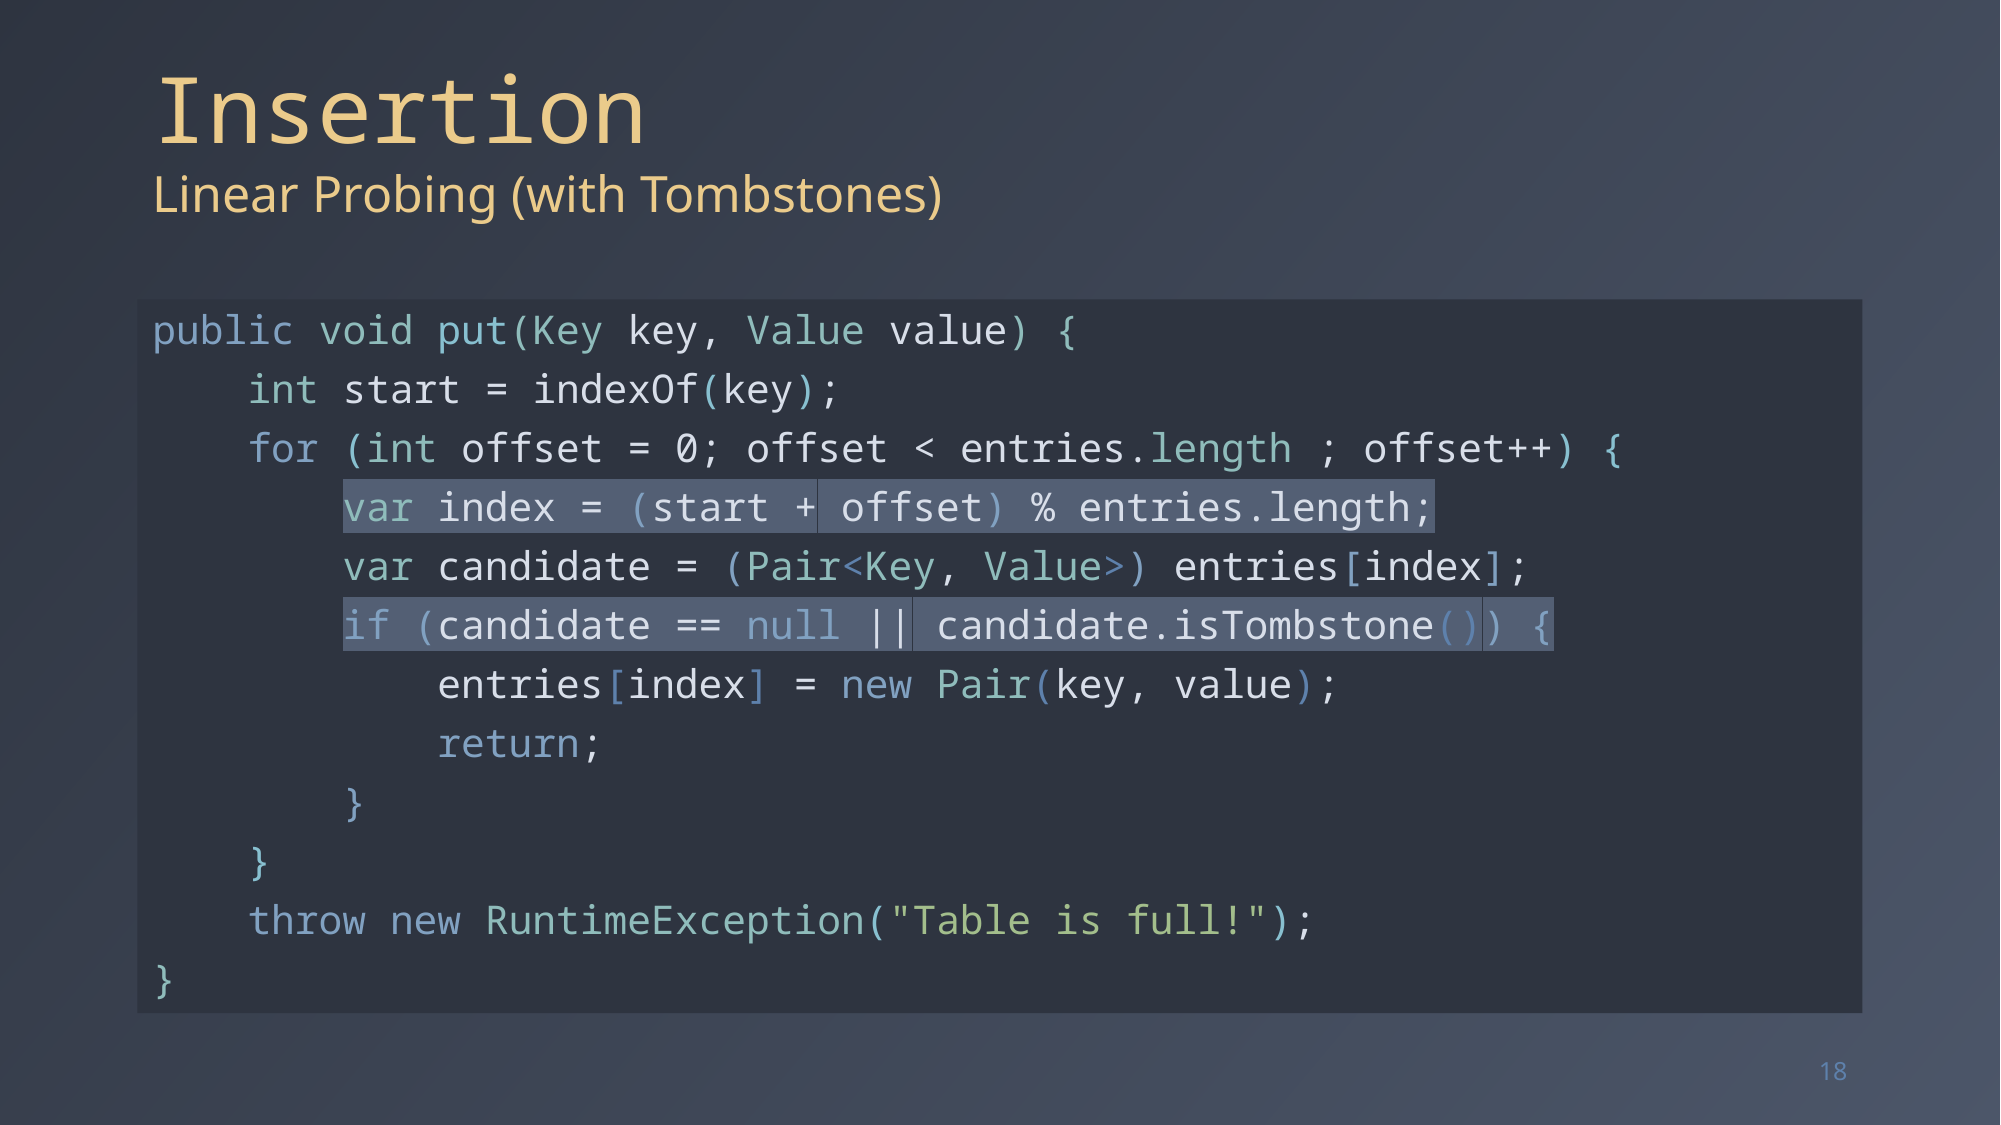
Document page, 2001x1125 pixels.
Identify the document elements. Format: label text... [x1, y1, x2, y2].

list public void put(Key key, Value value) { int start = indexOf(key); for (int offset = 0; offset < entries.length ; offset++) { var index = (start + offset) % entries.length; var candidate = (Pair<Key, Value>) entries[index]; if (candidate == null || candidate.isTombstone()) { entries[index] = new Pair(key, value); return; } } throw new RuntimeException("Table is full!"); } [137, 299, 1863, 1014]
title Insertion Linear Probing (with Tombstones) [137, 26, 1863, 230]
slide_number 18 [1738, 1042, 1863, 1103]
